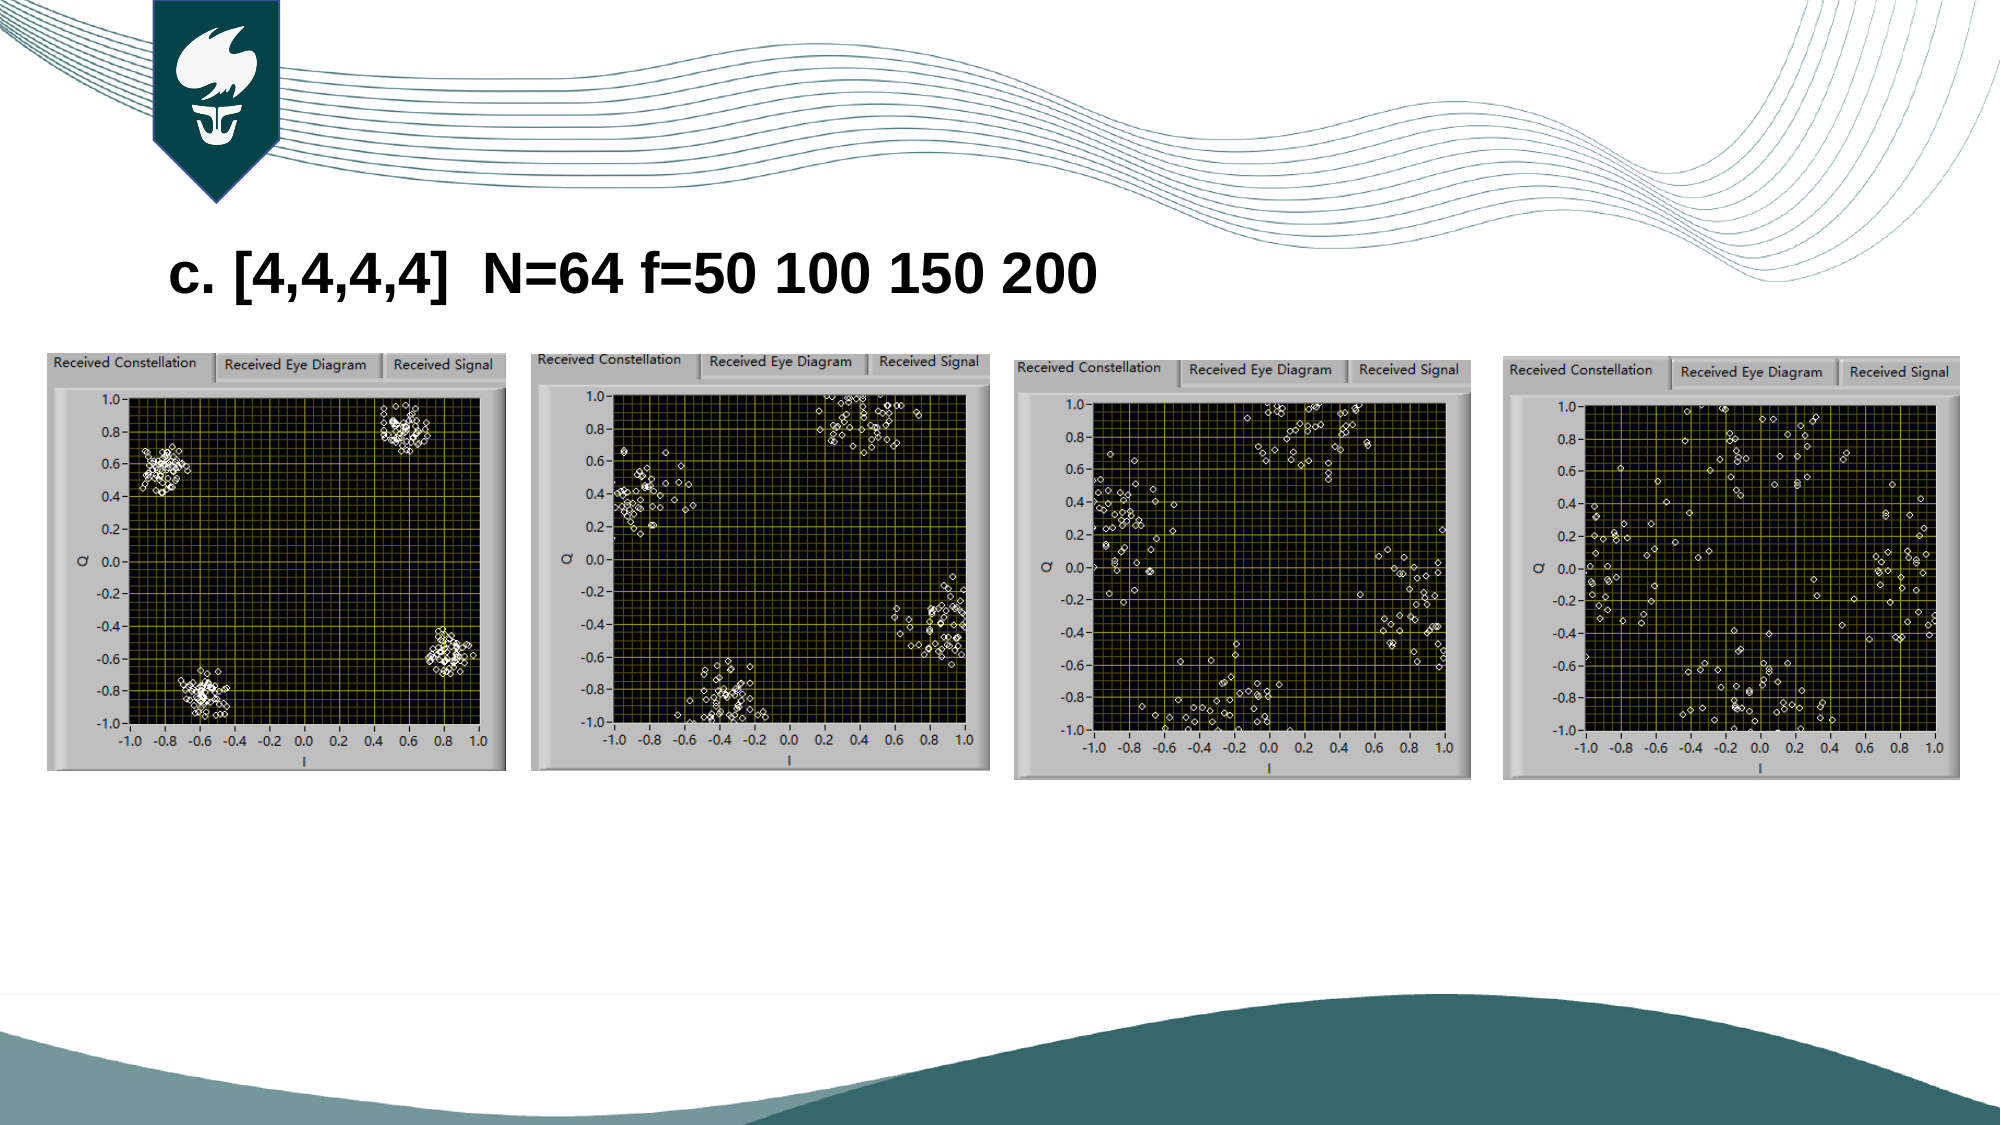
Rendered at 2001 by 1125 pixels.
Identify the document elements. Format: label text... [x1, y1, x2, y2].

picture [1503, 356, 1960, 780]
text_box c. [4,4,4,4] N=64 f=50 100 150 200 [153, 282, 1243, 313]
picture [0, 0, 2000, 282]
picture [0, 994, 2000, 1125]
picture [1014, 360, 1471, 780]
picture [47, 353, 506, 771]
picture [531, 354, 990, 771]
